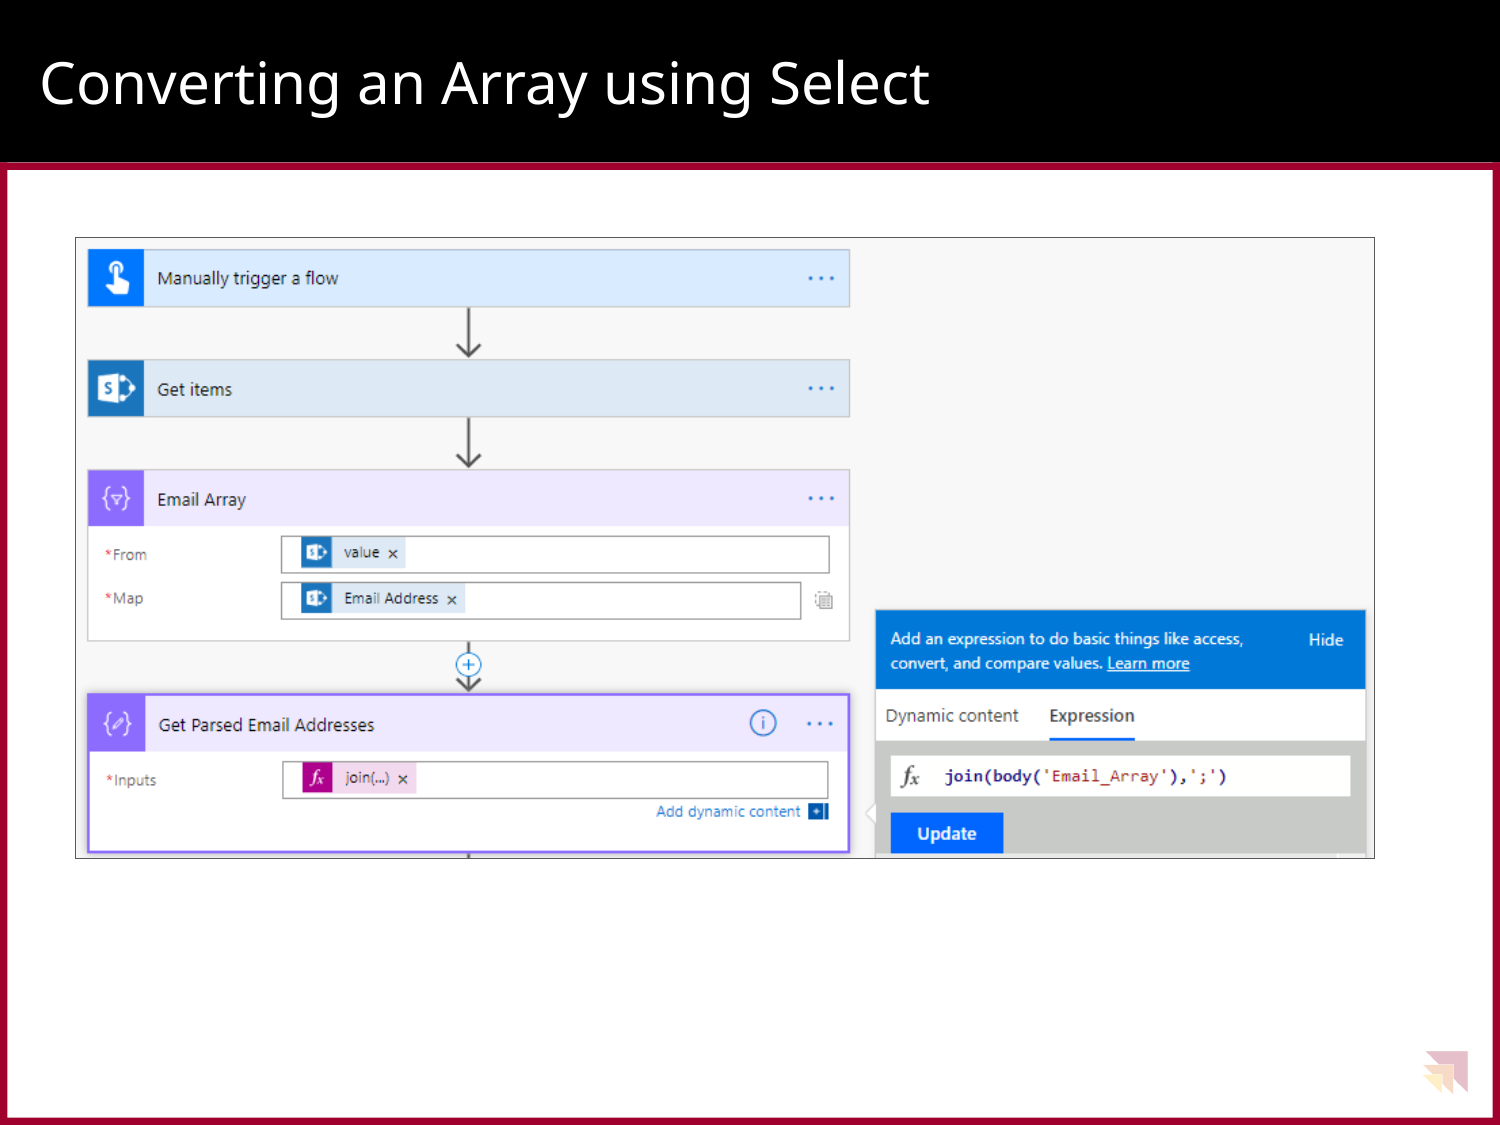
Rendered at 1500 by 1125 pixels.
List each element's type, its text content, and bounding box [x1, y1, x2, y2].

title Converting an Array using Select [24, 12, 1438, 150]
picture [74, 237, 1376, 859]
